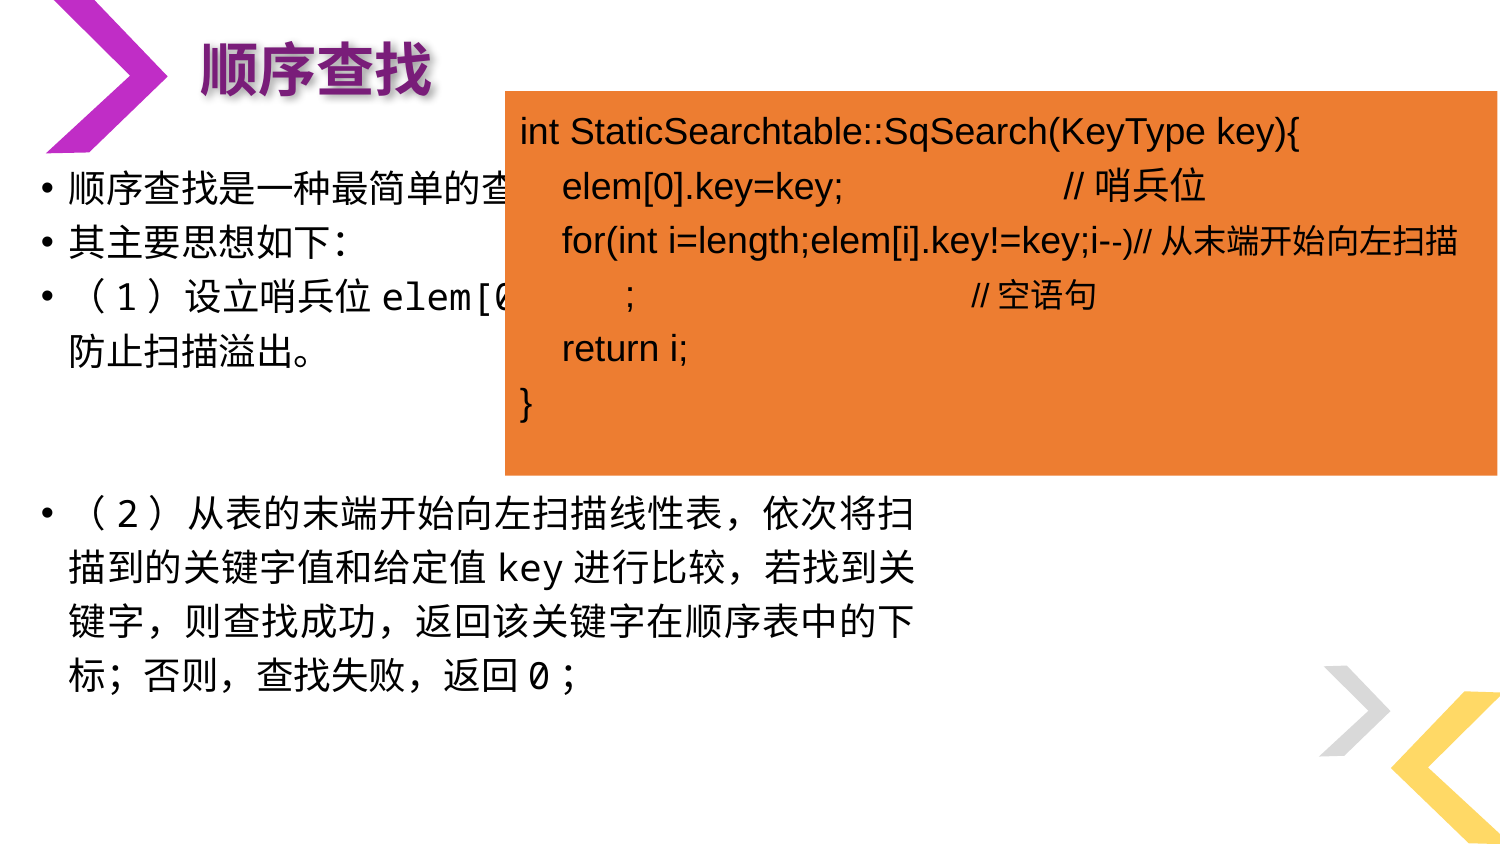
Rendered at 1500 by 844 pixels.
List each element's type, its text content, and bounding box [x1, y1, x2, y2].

list 顺序查找 [188, 35, 1214, 111]
list 顺序查找是一种最简单的查找方法。 其主要思想如下： （1）设立哨兵位elem[0].key=key，其作用是防止扫描溢出。 （2）从表的末端开始向左扫描线性表，依次将扫描到的关键字值和给定值key进行比较，若找到关键字，则查找成功，返回该关键字在顺序表中的下标；否则，查找失败，返回0； [29, 149, 928, 726]
text_box int StaticSearchtable::SqSearch(KeyType key){ elem[0].key=key; //哨兵位 for(int i=length;elem[i].key!=key;i--)//从末端开始向左扫描 ; //空语句 return i; } [505, 91, 1498, 476]
